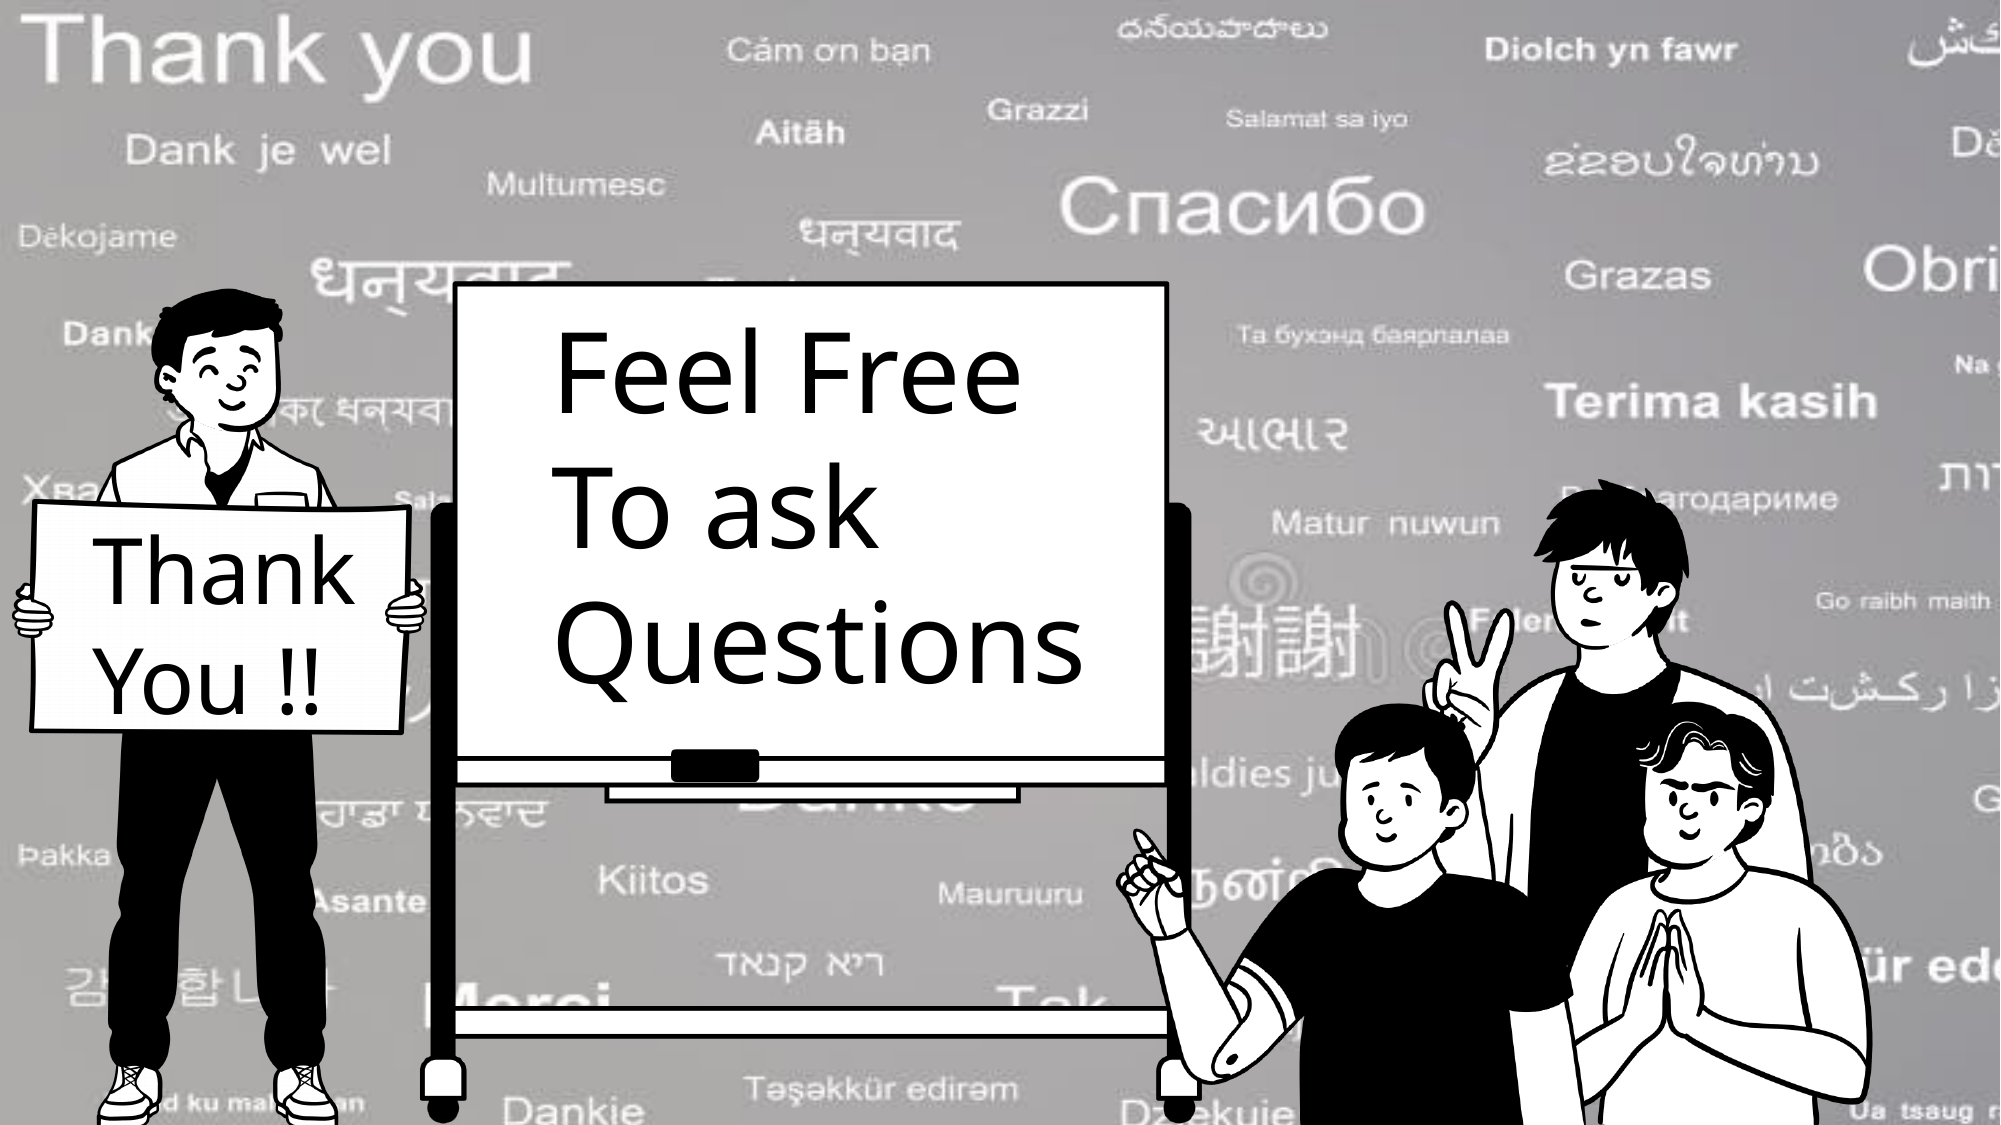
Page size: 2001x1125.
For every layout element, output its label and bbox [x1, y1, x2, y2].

picture [0, 0, 2000, 1125]
text_box [0, 282, 435, 1125]
